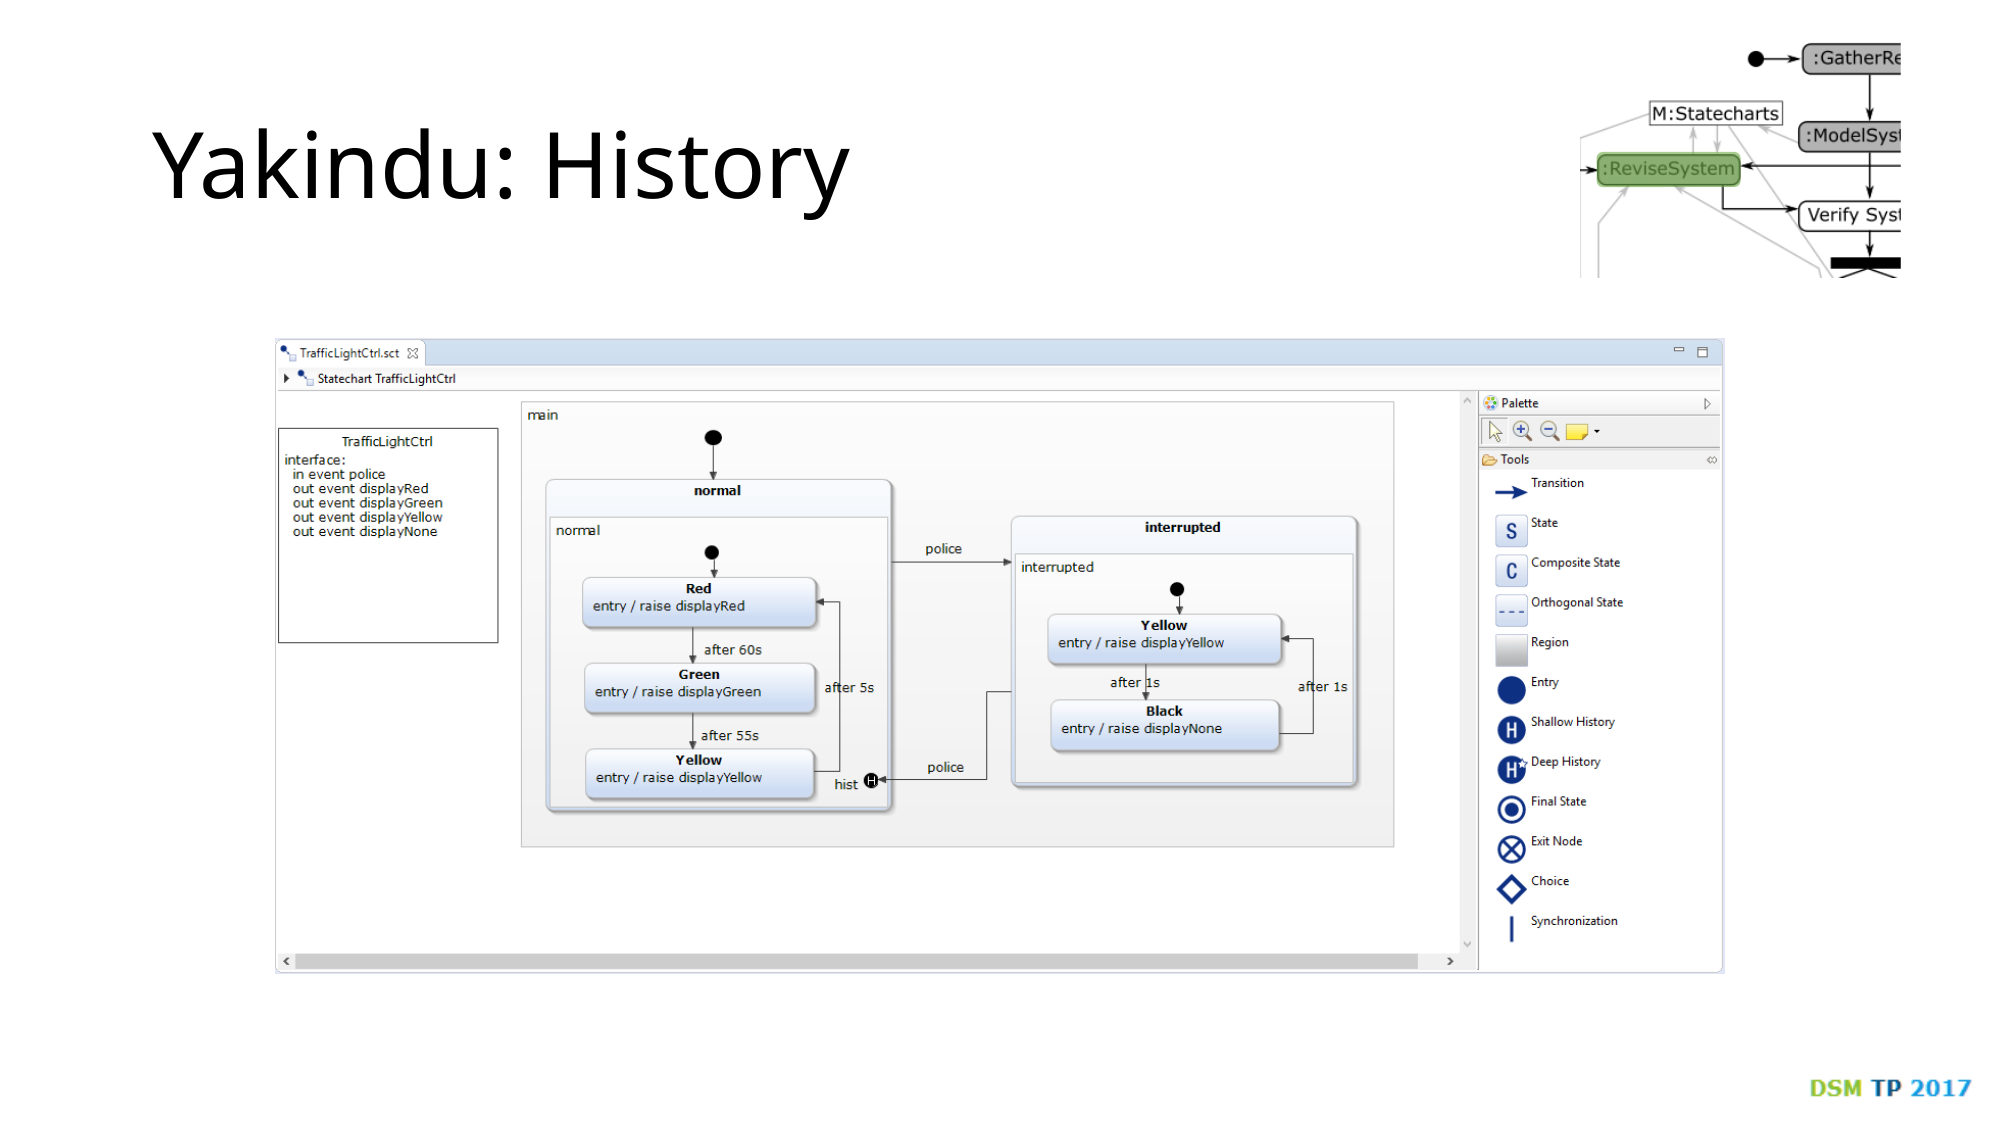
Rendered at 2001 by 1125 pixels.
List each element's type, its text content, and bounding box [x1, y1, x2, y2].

picture [1805, 1072, 1976, 1103]
picture [275, 338, 1725, 975]
title Yakindu: History [137, 59, 1579, 278]
picture [1579, 19, 1902, 278]
